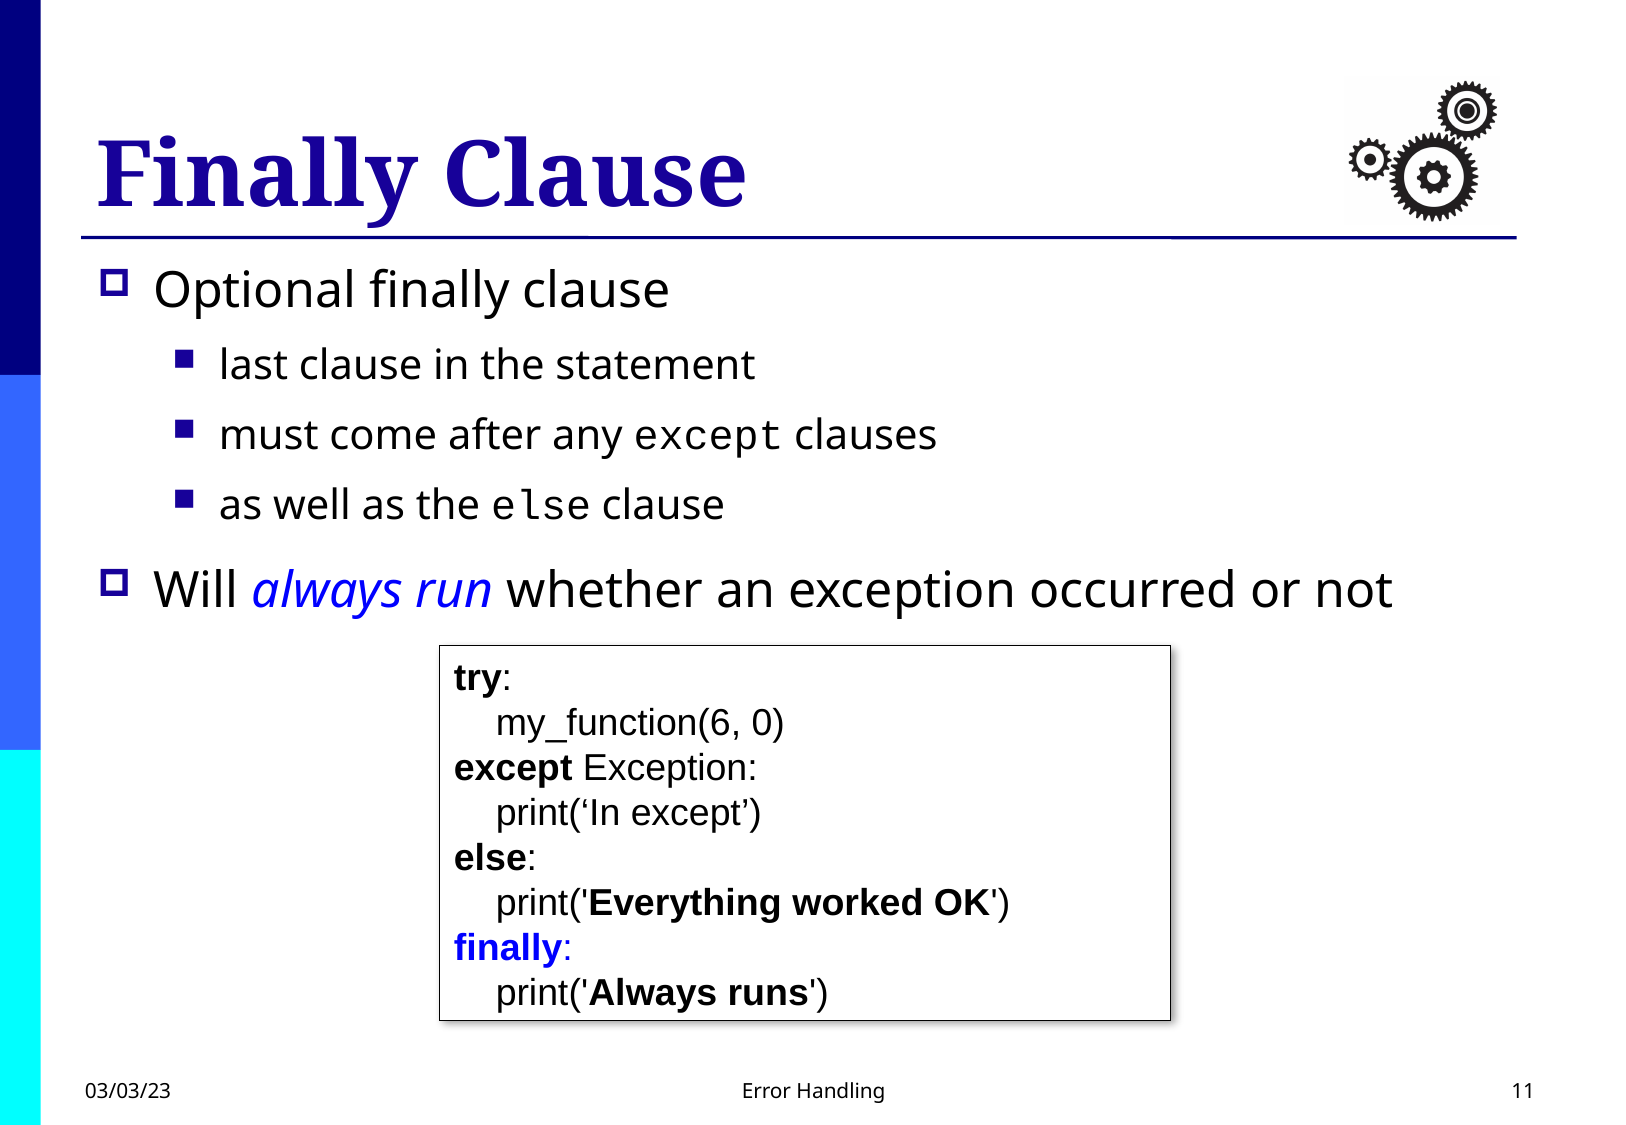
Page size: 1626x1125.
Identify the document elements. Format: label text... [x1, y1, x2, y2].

title Finally Clause [81, 45, 1544, 233]
slide_number 11 [1170, 1070, 1550, 1125]
list Optional finally clause last clause in the statement must come after any except clauses as well as the else clause Will always run whether an exception occurred or not [82, 234, 1545, 978]
picture [1343, 75, 1500, 225]
footer Error Handling [556, 1070, 1071, 1125]
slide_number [70, 1070, 450, 1125]
text_box try: my_function(6, 0) except Exception: print(‘In except’) else: print('Everything worked OK') finally: print('Always runs') [439, 645, 1171, 1021]
